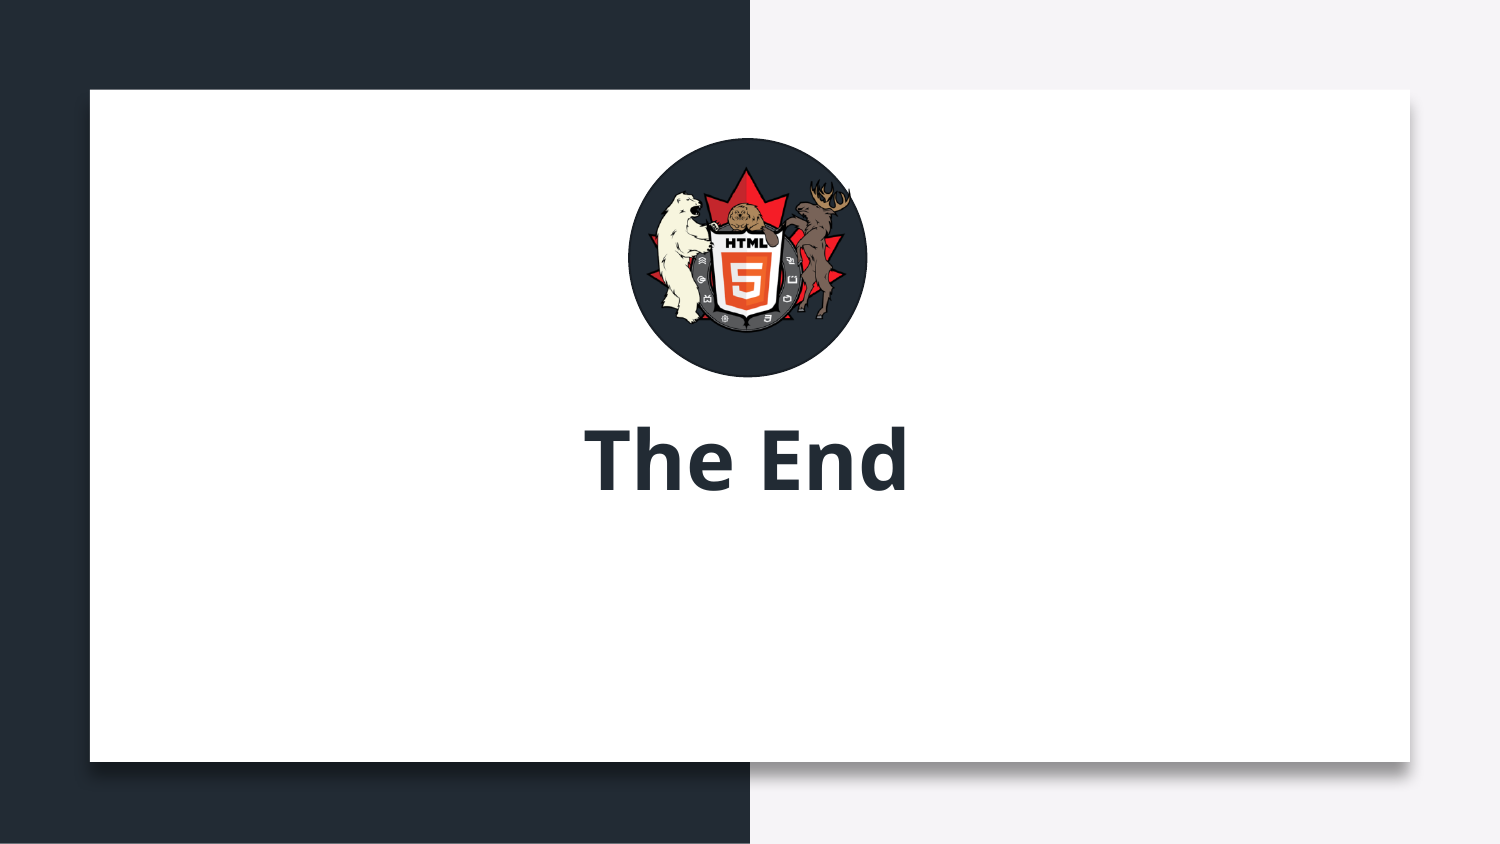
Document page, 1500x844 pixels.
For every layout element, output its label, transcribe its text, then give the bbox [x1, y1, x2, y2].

text_box The End [568, 400, 927, 515]
text_box [89, 89, 1411, 763]
text_box [702, 138, 794, 147]
text_box [703, 369, 792, 378]
picture [629, 147, 867, 369]
